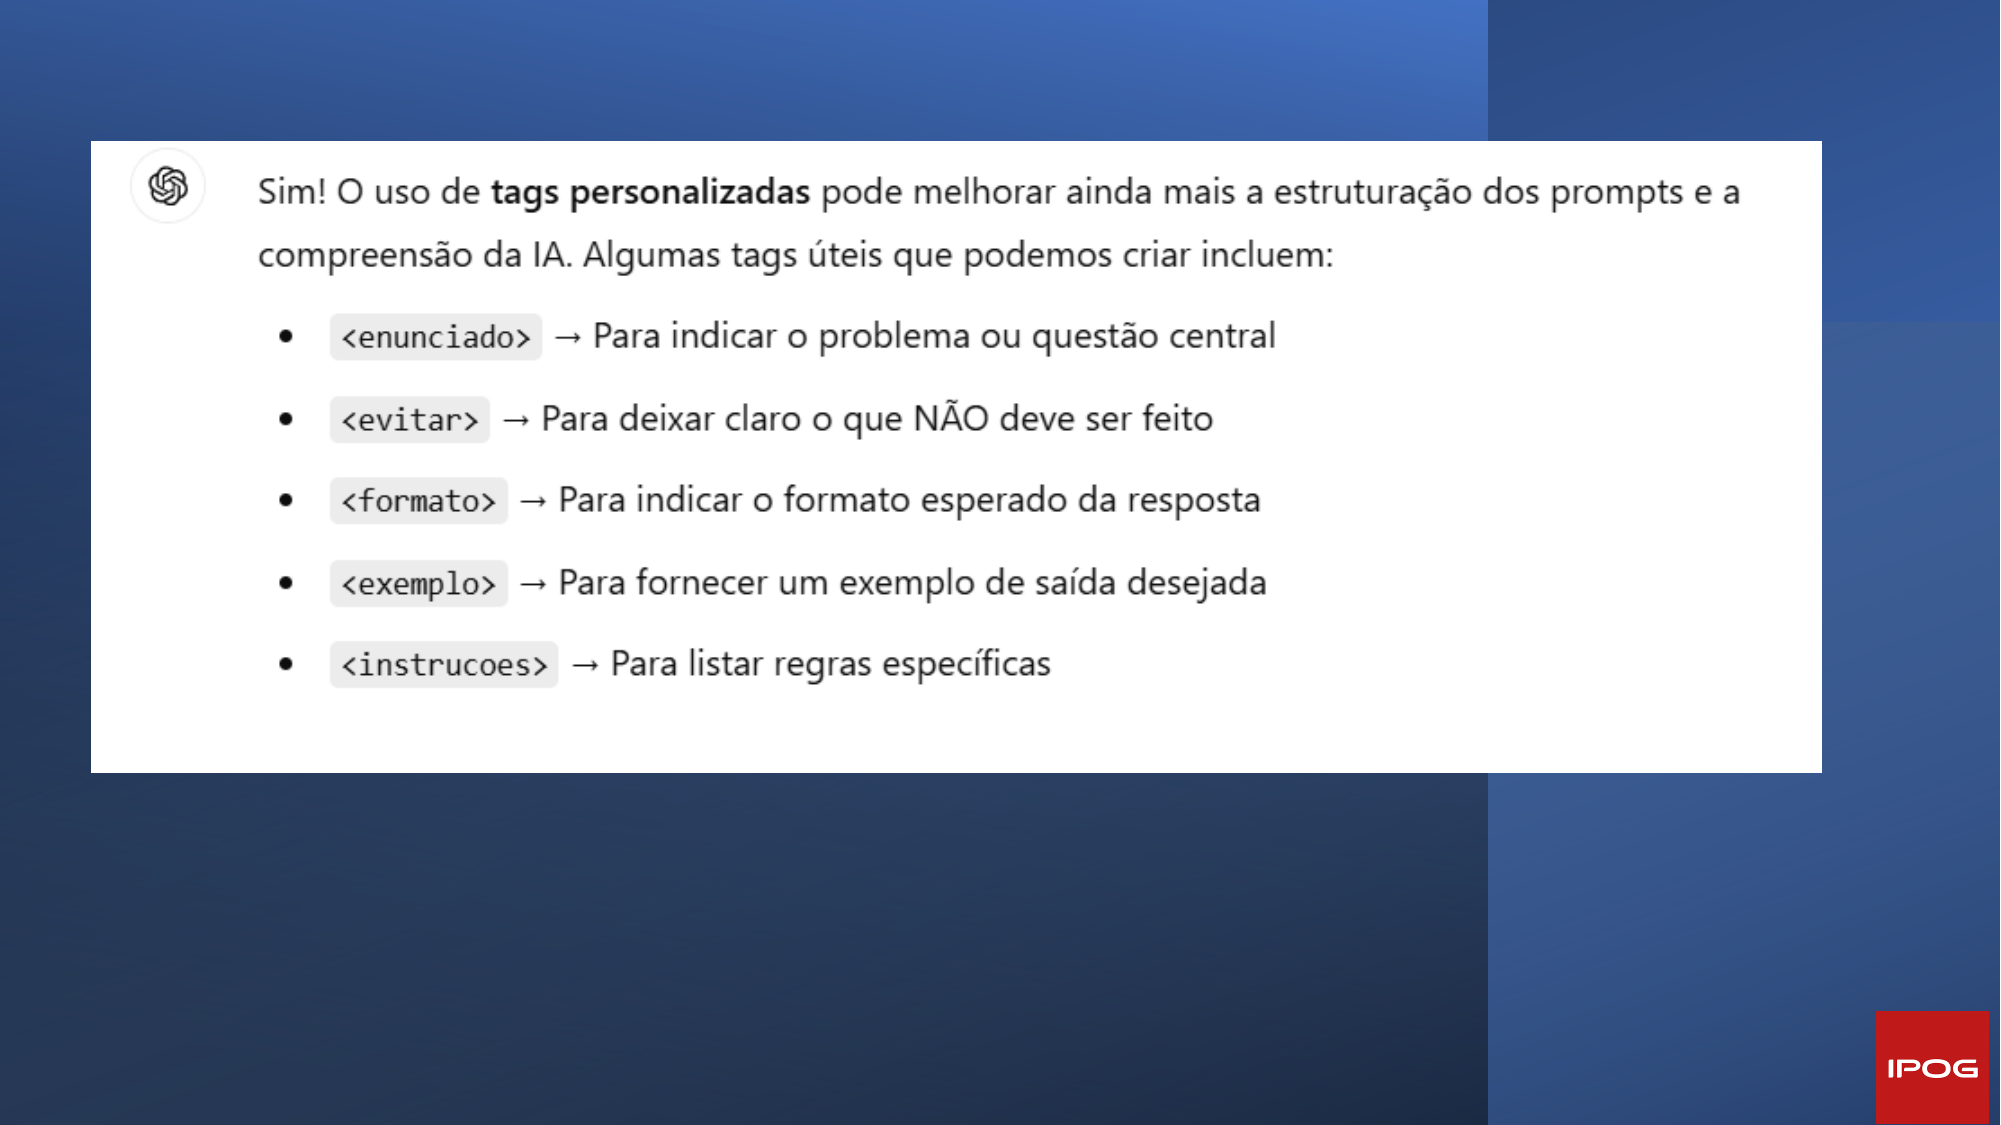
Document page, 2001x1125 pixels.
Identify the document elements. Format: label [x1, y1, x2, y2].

text_box [0, 321, 2000, 1125]
picture [91, 141, 1822, 773]
text_box [0, 0, 1489, 321]
picture [1876, 1011, 1989, 1124]
text_box [1489, 0, 2000, 321]
